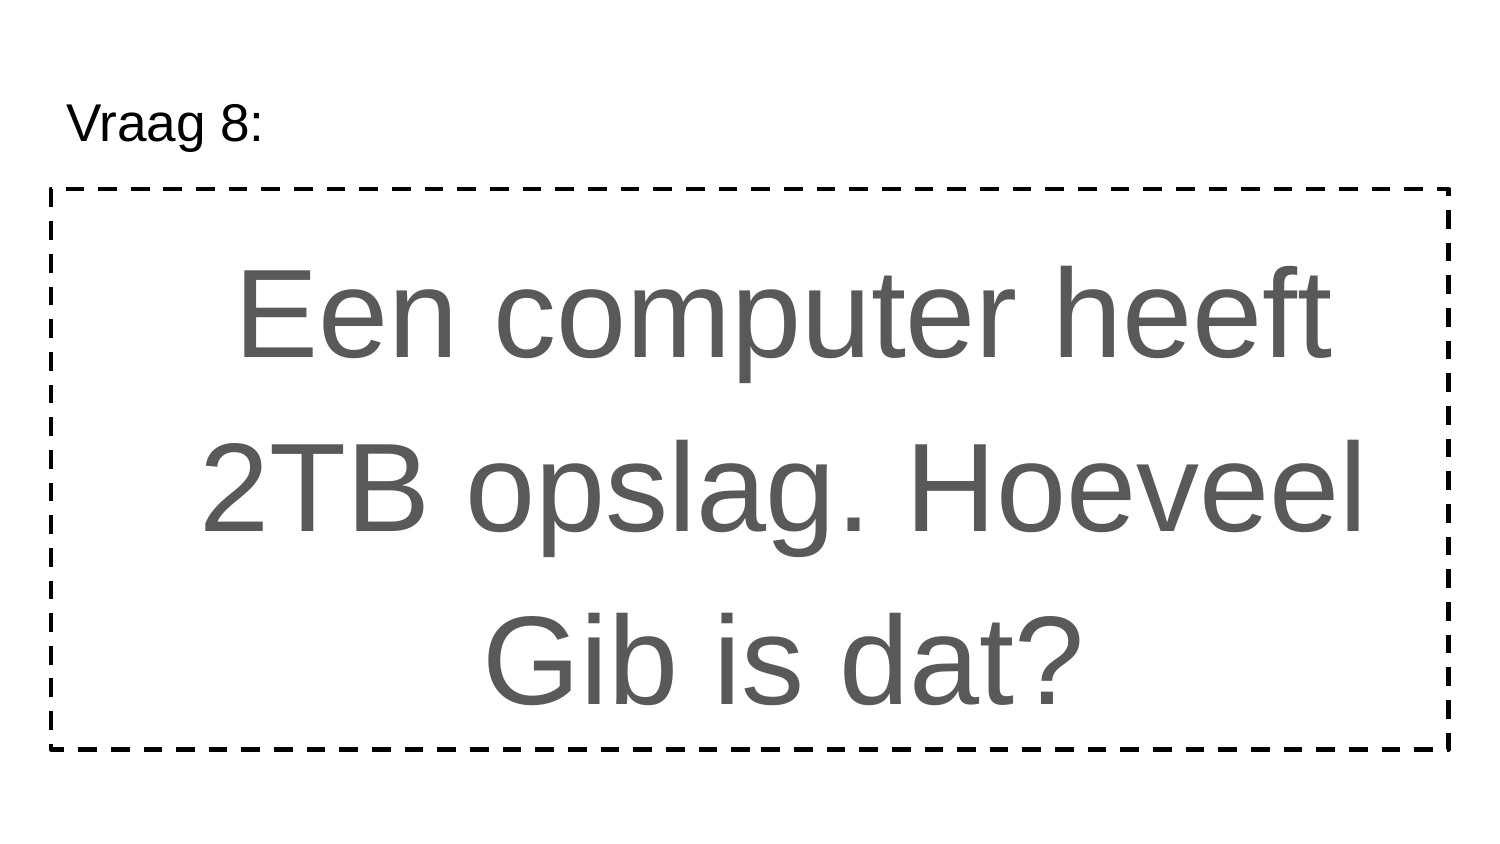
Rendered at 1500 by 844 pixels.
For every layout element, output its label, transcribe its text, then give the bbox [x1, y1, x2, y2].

title Vraag 8: [51, 72, 1449, 167]
list Een computer heeft 2TB opslag. Hoeveel Gib is dat? [51, 189, 1449, 750]
